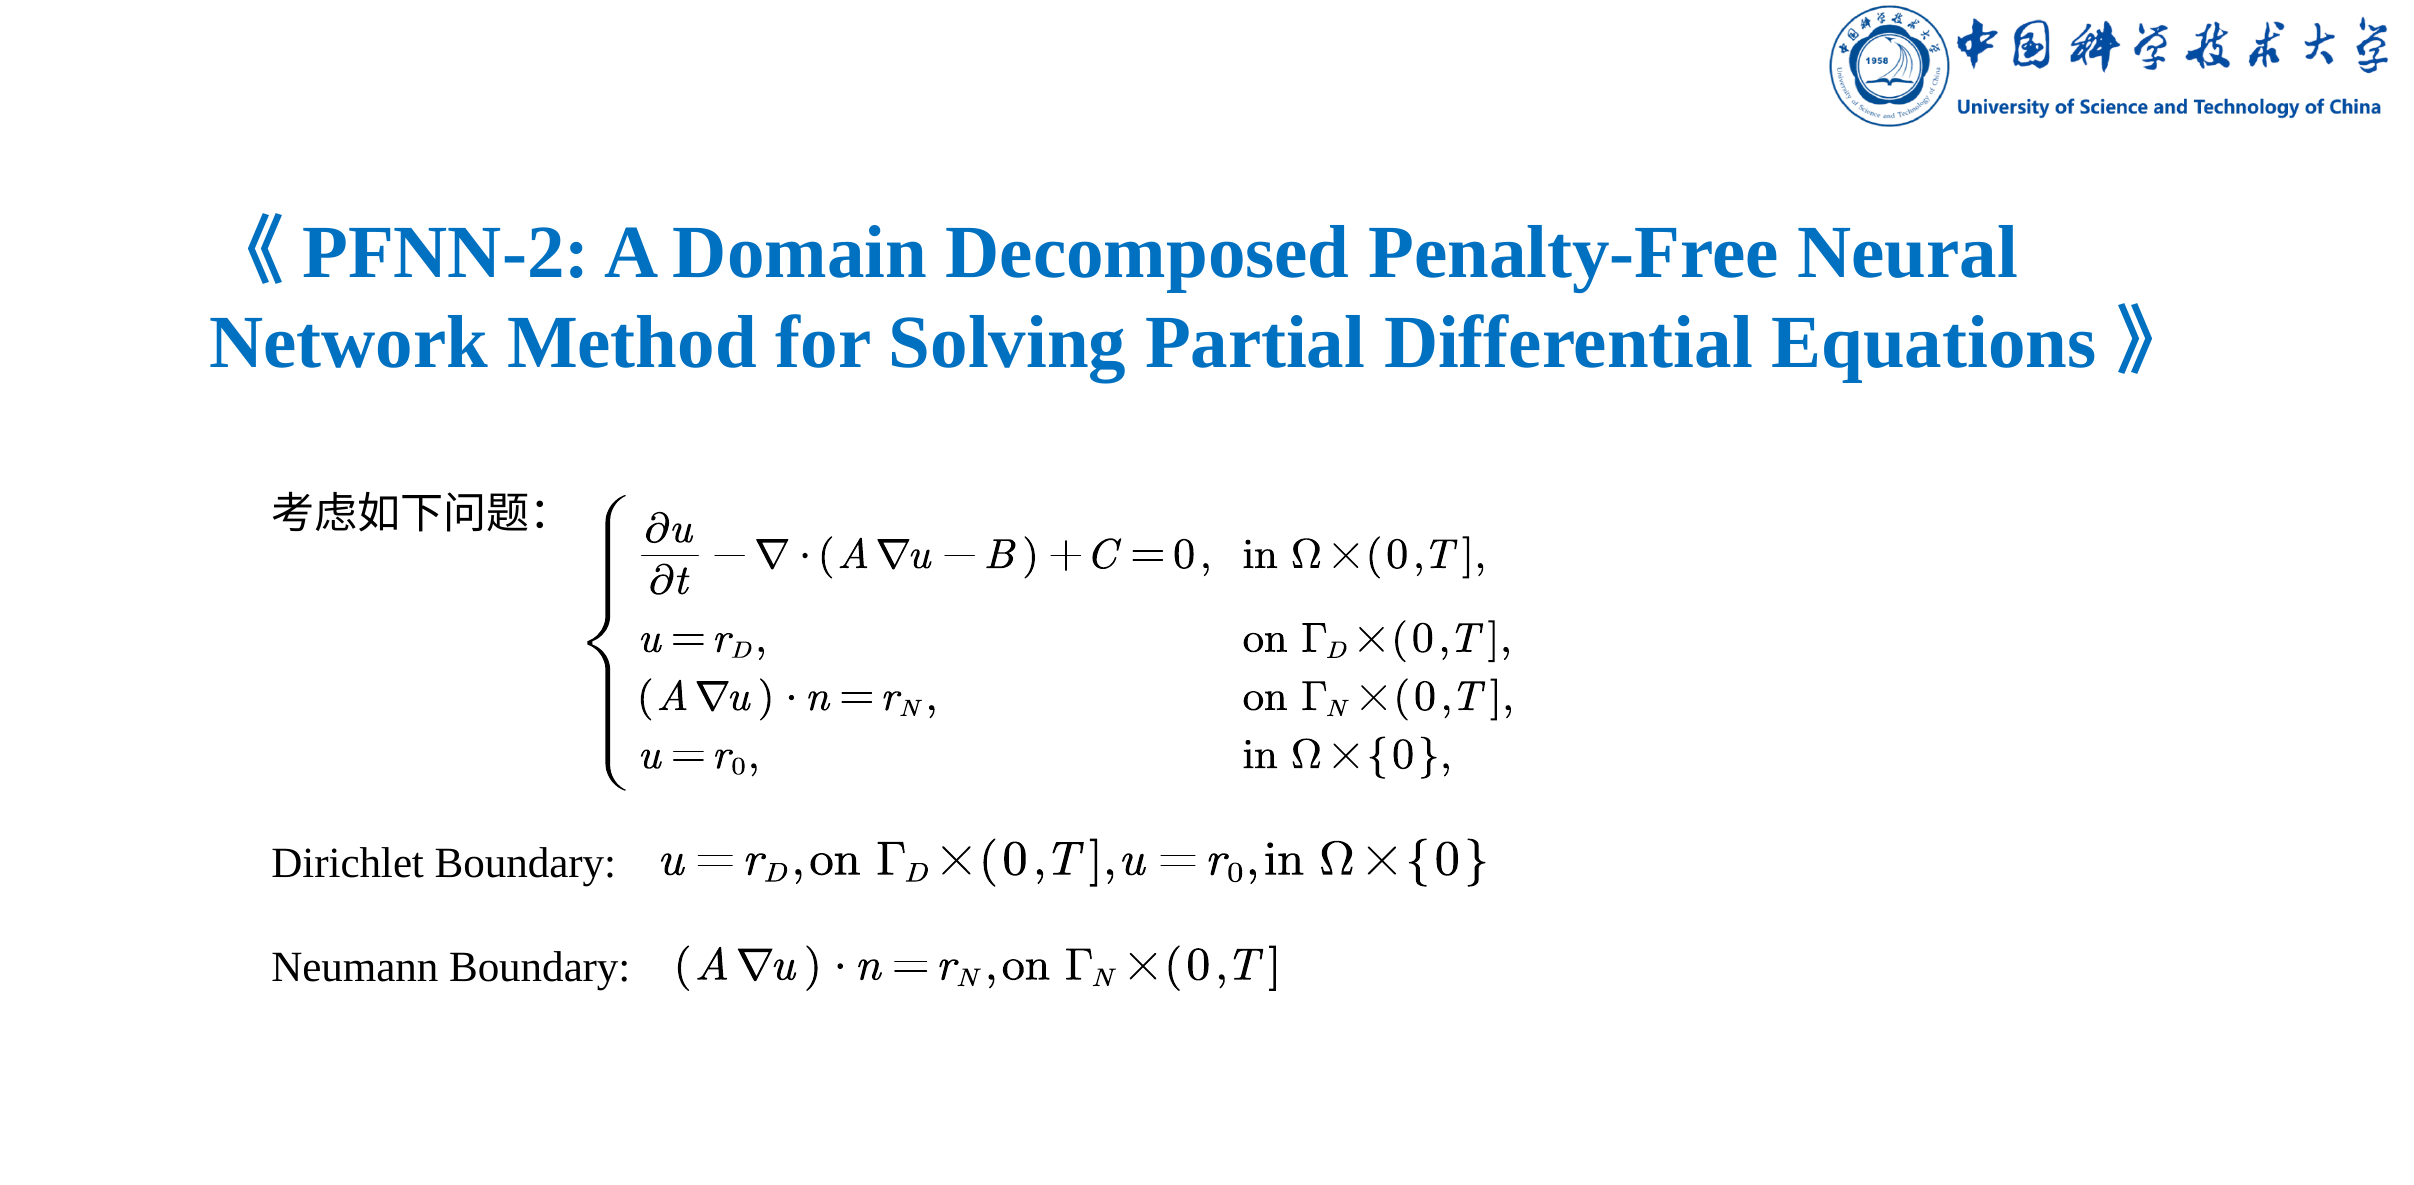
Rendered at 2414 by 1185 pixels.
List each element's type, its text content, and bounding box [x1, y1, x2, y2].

text_box Neumann Boundary: [256, 930, 829, 998]
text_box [672, 934, 1290, 1003]
text_box Dirichlet Boundary: [256, 827, 655, 894]
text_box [655, 826, 1499, 900]
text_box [583, 482, 1534, 808]
picture [1829, 0, 2398, 129]
text_box 《PFNN-2: A Domain Decomposed Penalty-Free Neural Network Method for Solving Partial Differential Equations》 [194, 195, 2219, 390]
text_box 考虑如下问题： [256, 478, 2255, 545]
